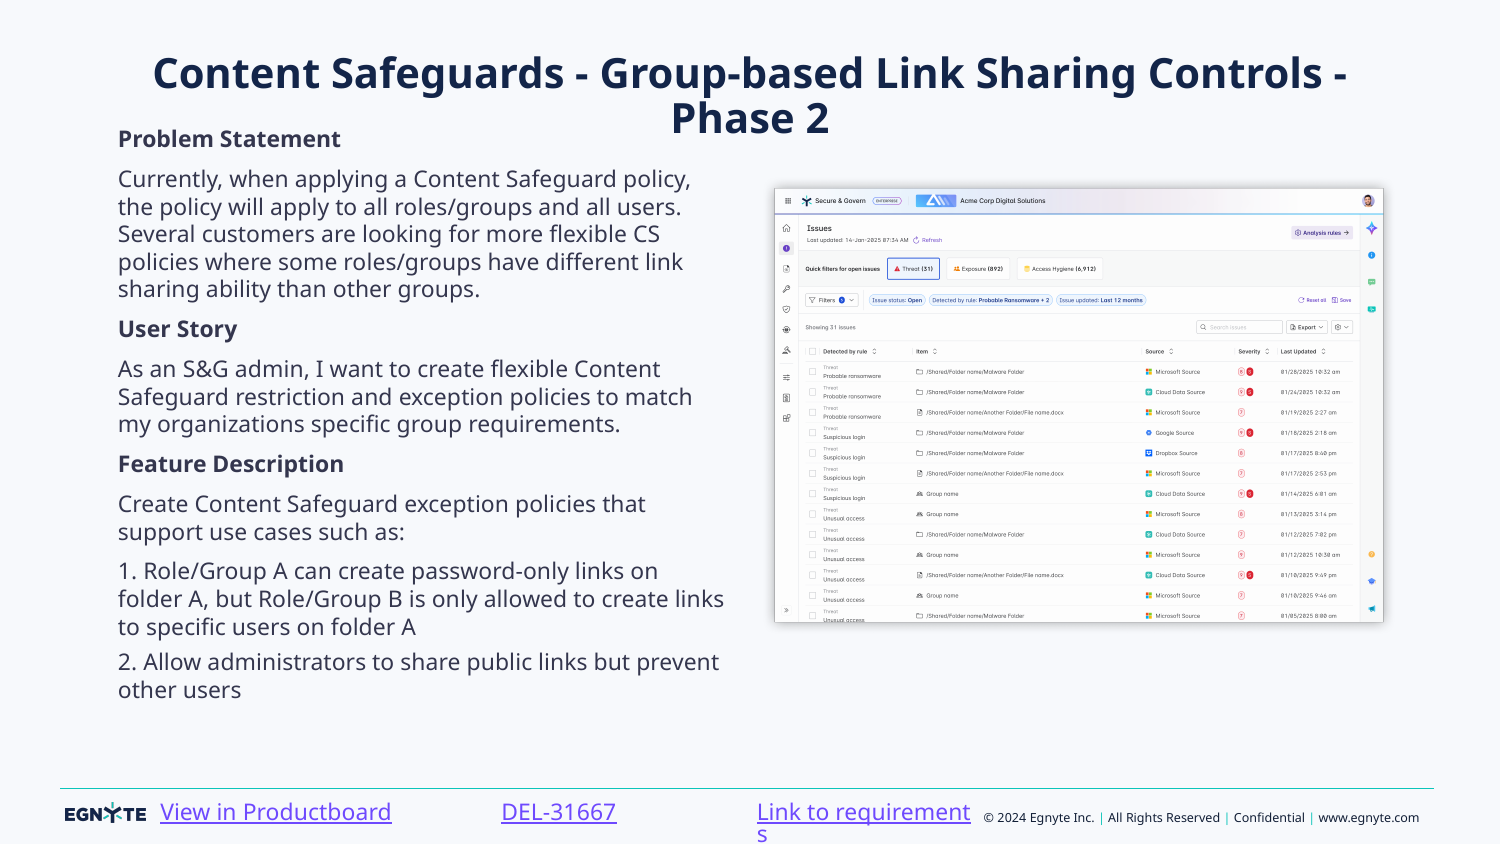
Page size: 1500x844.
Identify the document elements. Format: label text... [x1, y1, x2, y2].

picture [761, 119, 1397, 693]
list DEL-31667 [486, 790, 741, 835]
picture [65, 802, 145, 823]
list View in Productboard [145, 790, 486, 835]
list Problem Statement Currently, when applying a Content Safeguard policy, the policy will apply to all roles/groups and all users. Several customers are looking for more flexible CS policies where some roles/groups have different link sharing ability than other groups. User Story As an S&G admin, I want to create flexible Content Safeguard restriction and exception policies to match my organizations specific group requirements. Feature Description Create Content Safeguard exception policies that support use cases such as: 1. Role/Group A can create password-only links on folder A, but Role/Group B is only allowed to create links to specific users on folder A 2. Allow administrators to share public links but prevent other users [103, 117, 741, 693]
list Link to requirements [742, 790, 997, 835]
title Content Safeguards - Group-based Link Sharing Controls - Phase 2 [103, 44, 1397, 106]
